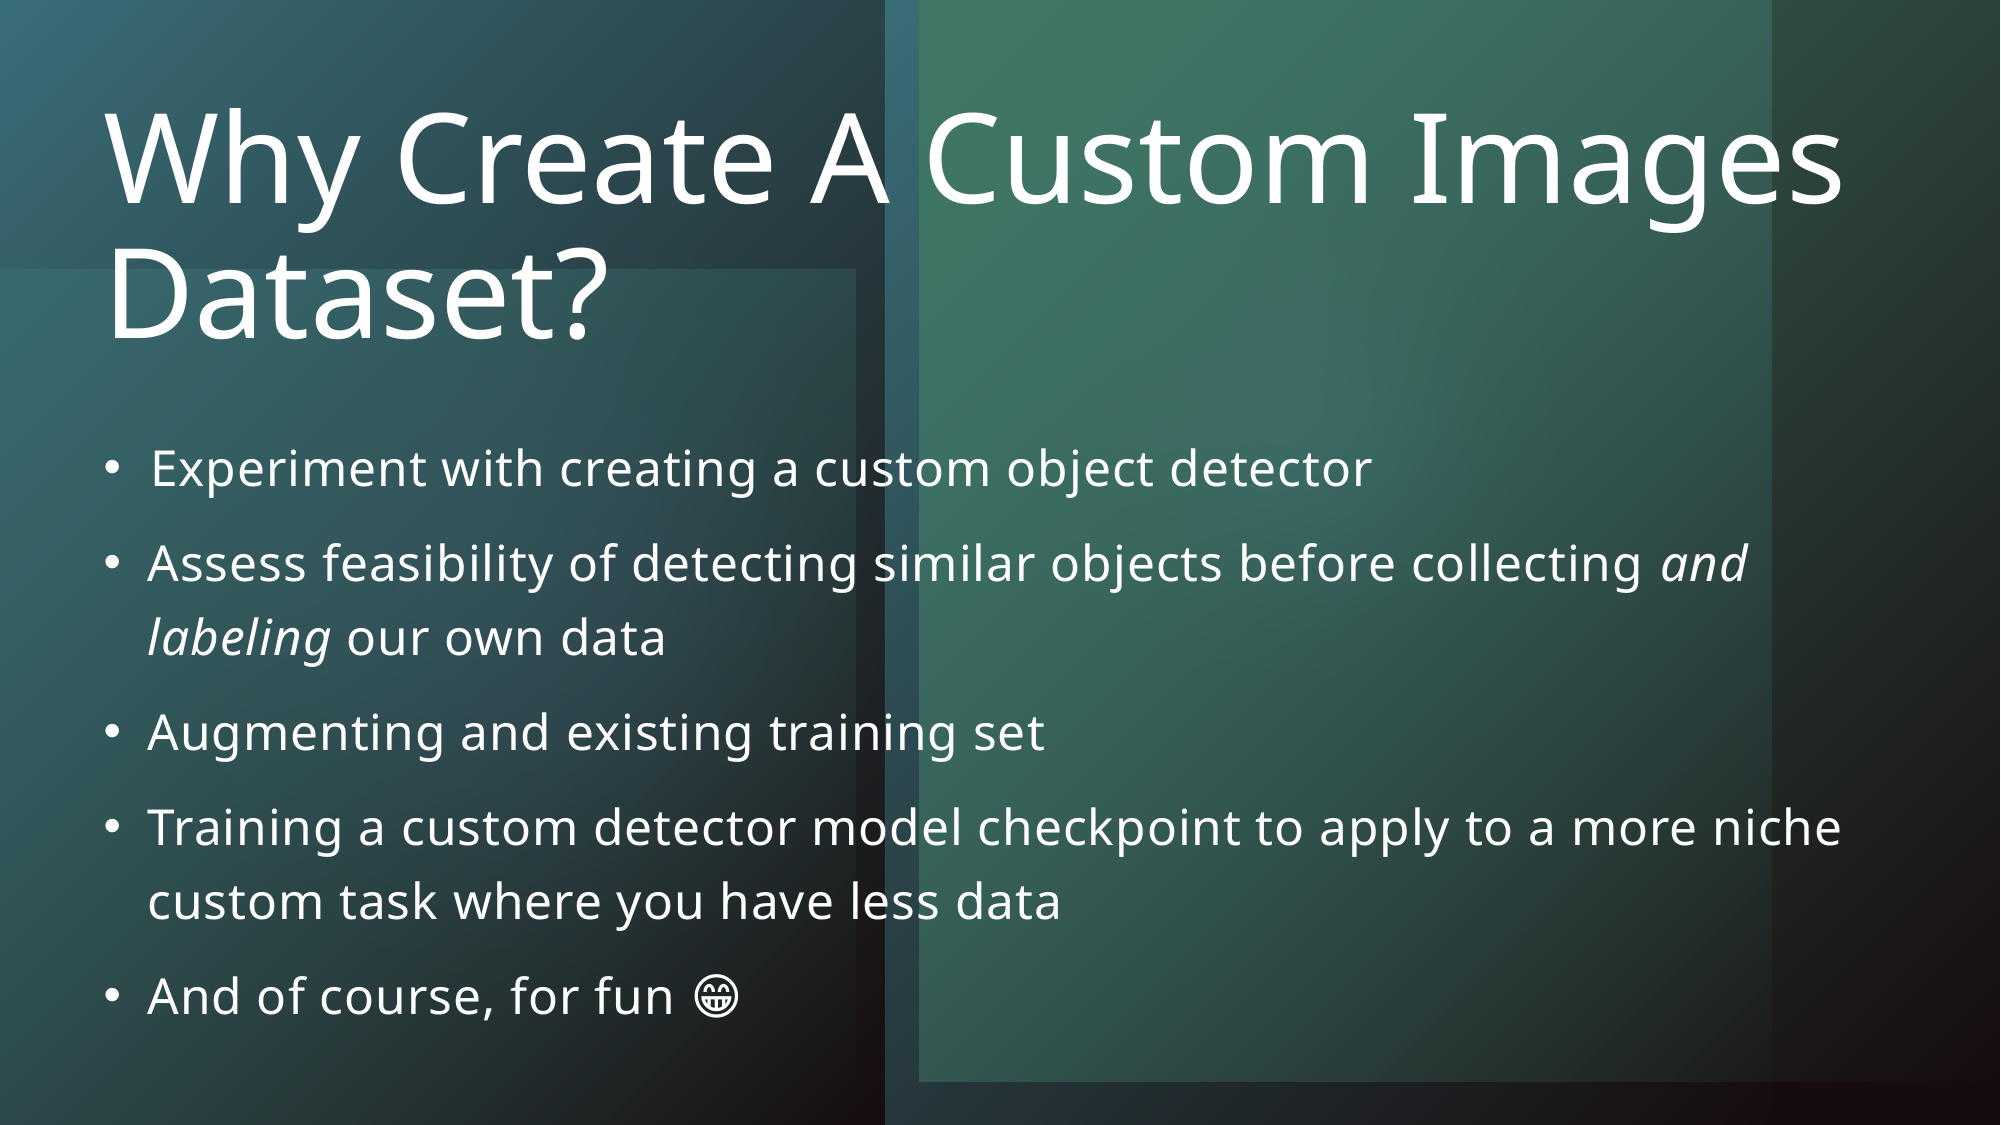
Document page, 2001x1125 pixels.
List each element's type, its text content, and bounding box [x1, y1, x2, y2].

list Experiment with creating a custom object detector Assess feasibility of detecting similar objects before collecting and labeling our own data Augmenting and existing training set Training a custom detector model checkpoint to apply to a more niche custom task where you have less data And of course, for fun 😁 [88, 414, 1910, 1035]
title Why Create A Custom Images Dataset? [88, 88, 1910, 386]
